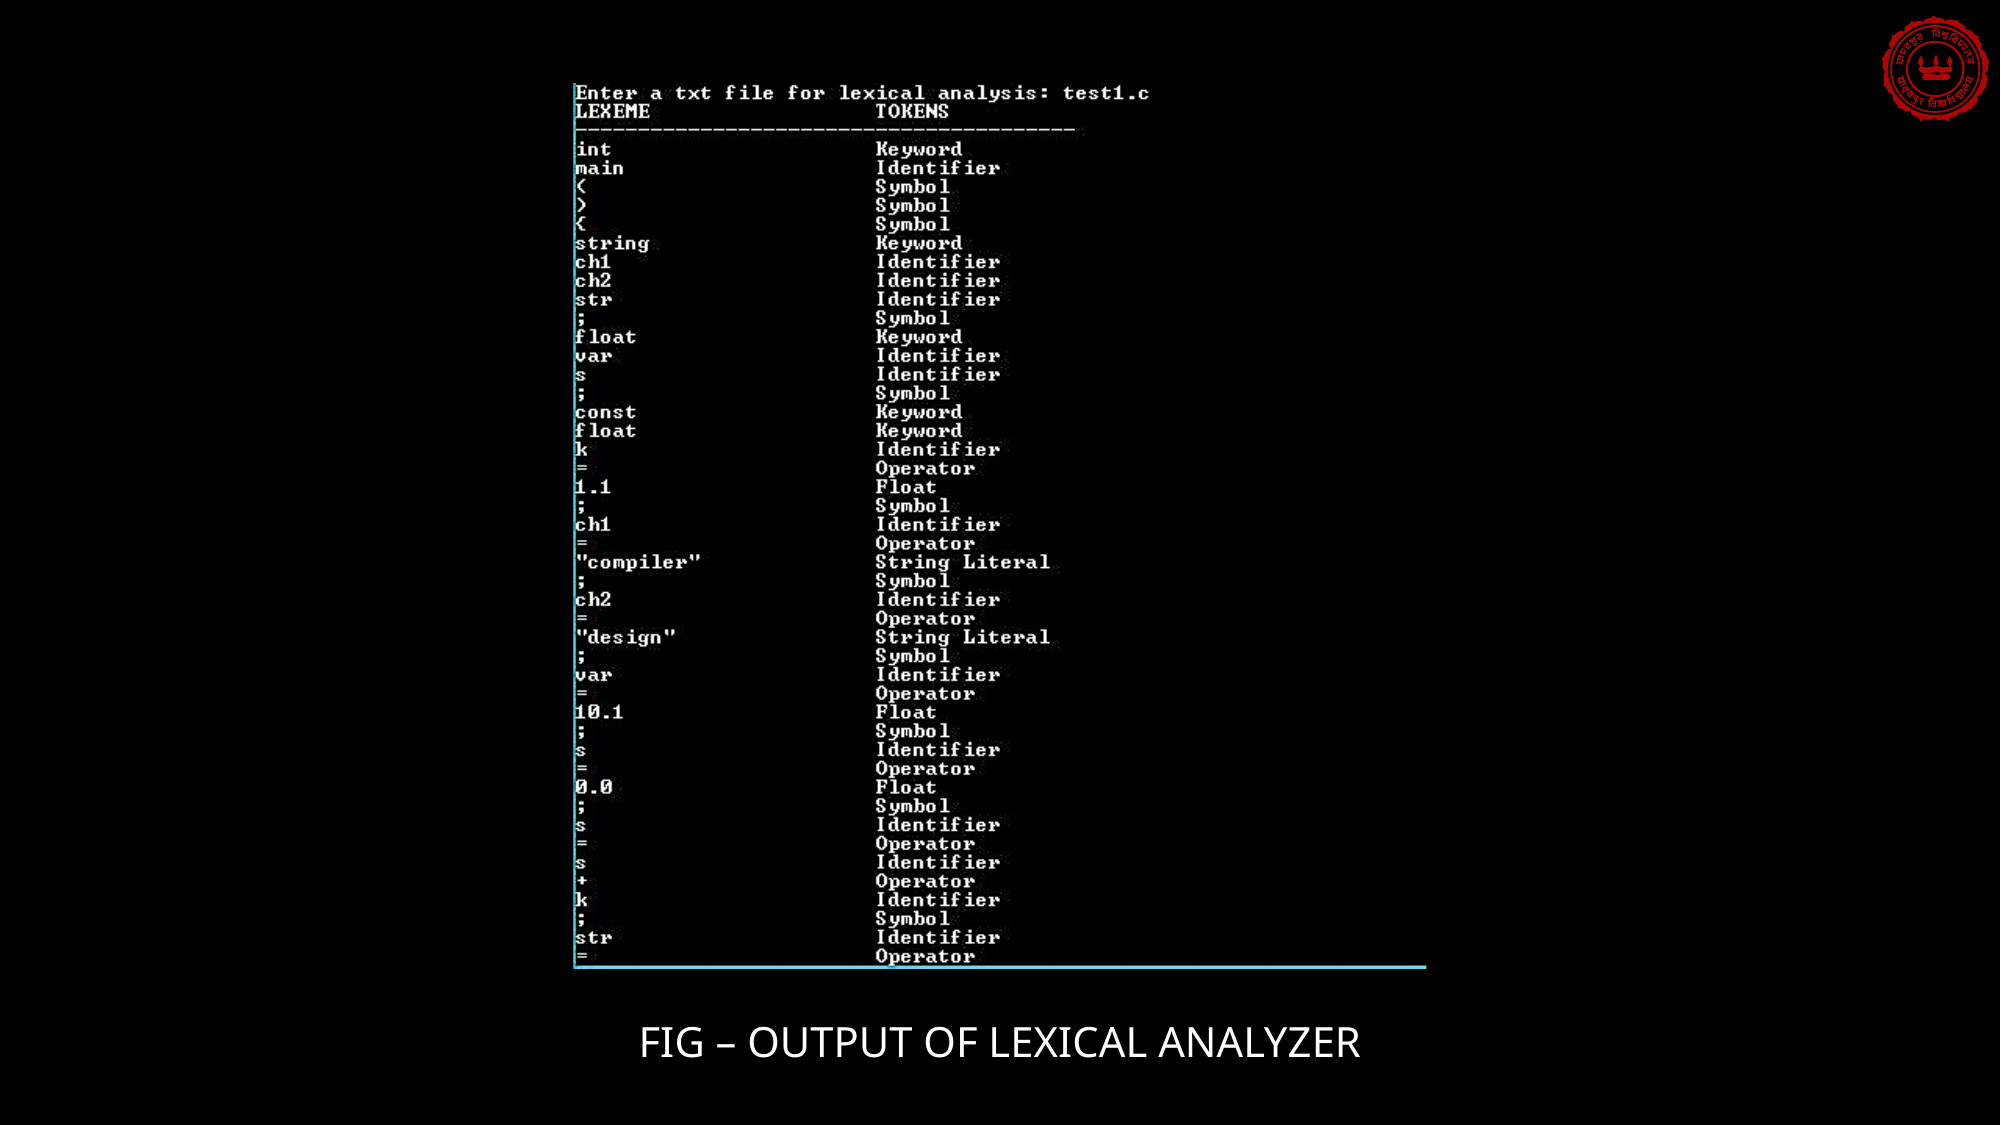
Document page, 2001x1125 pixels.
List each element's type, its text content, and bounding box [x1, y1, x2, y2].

text_box FIG – OUTPUT OF LEXICAL ANALYZER [623, 1008, 1377, 1074]
picture [1879, 12, 1992, 125]
picture [573, 83, 1427, 969]
